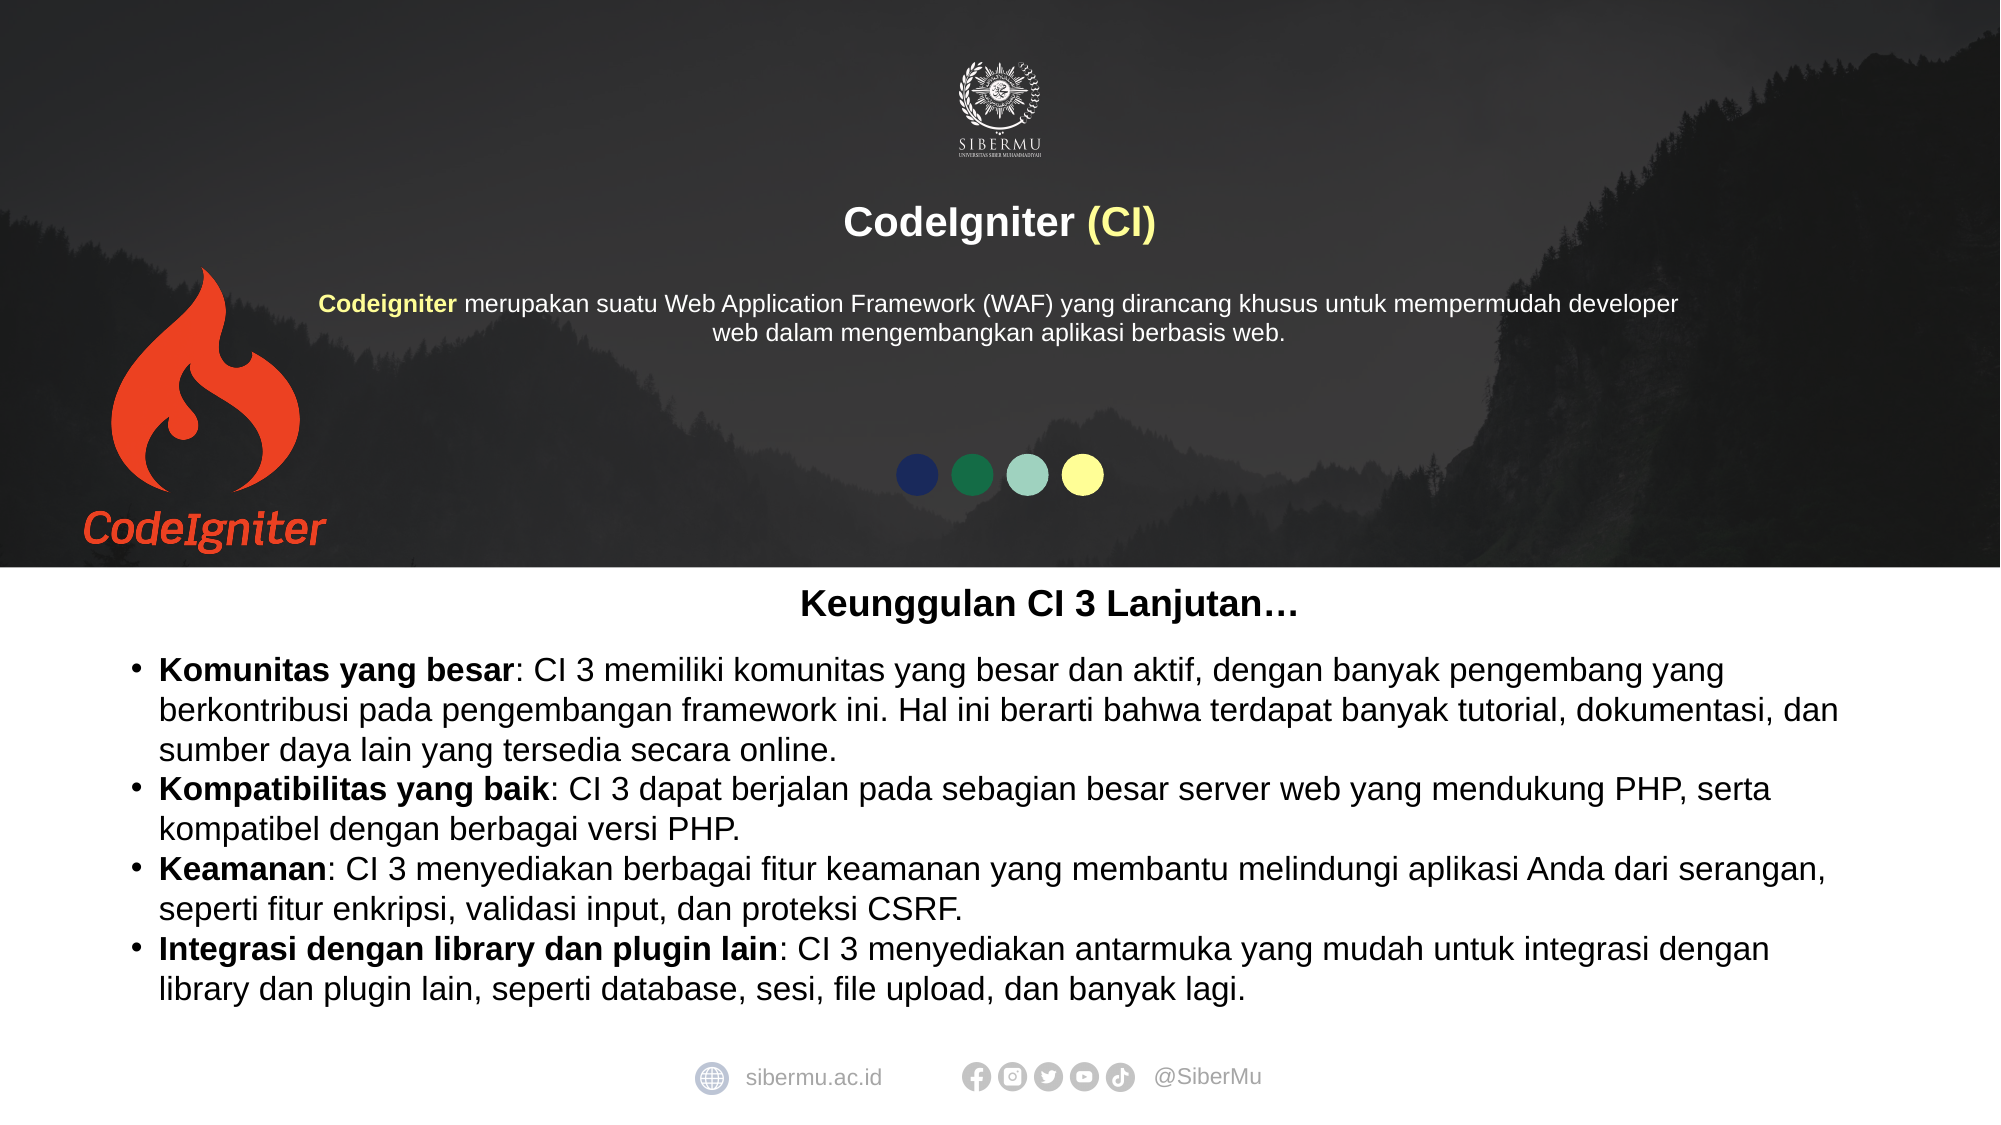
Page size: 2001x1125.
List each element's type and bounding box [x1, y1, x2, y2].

text_box [896, 453, 1104, 496]
picture [0, 0, 2000, 1125]
text_box [695, 1054, 1318, 1098]
